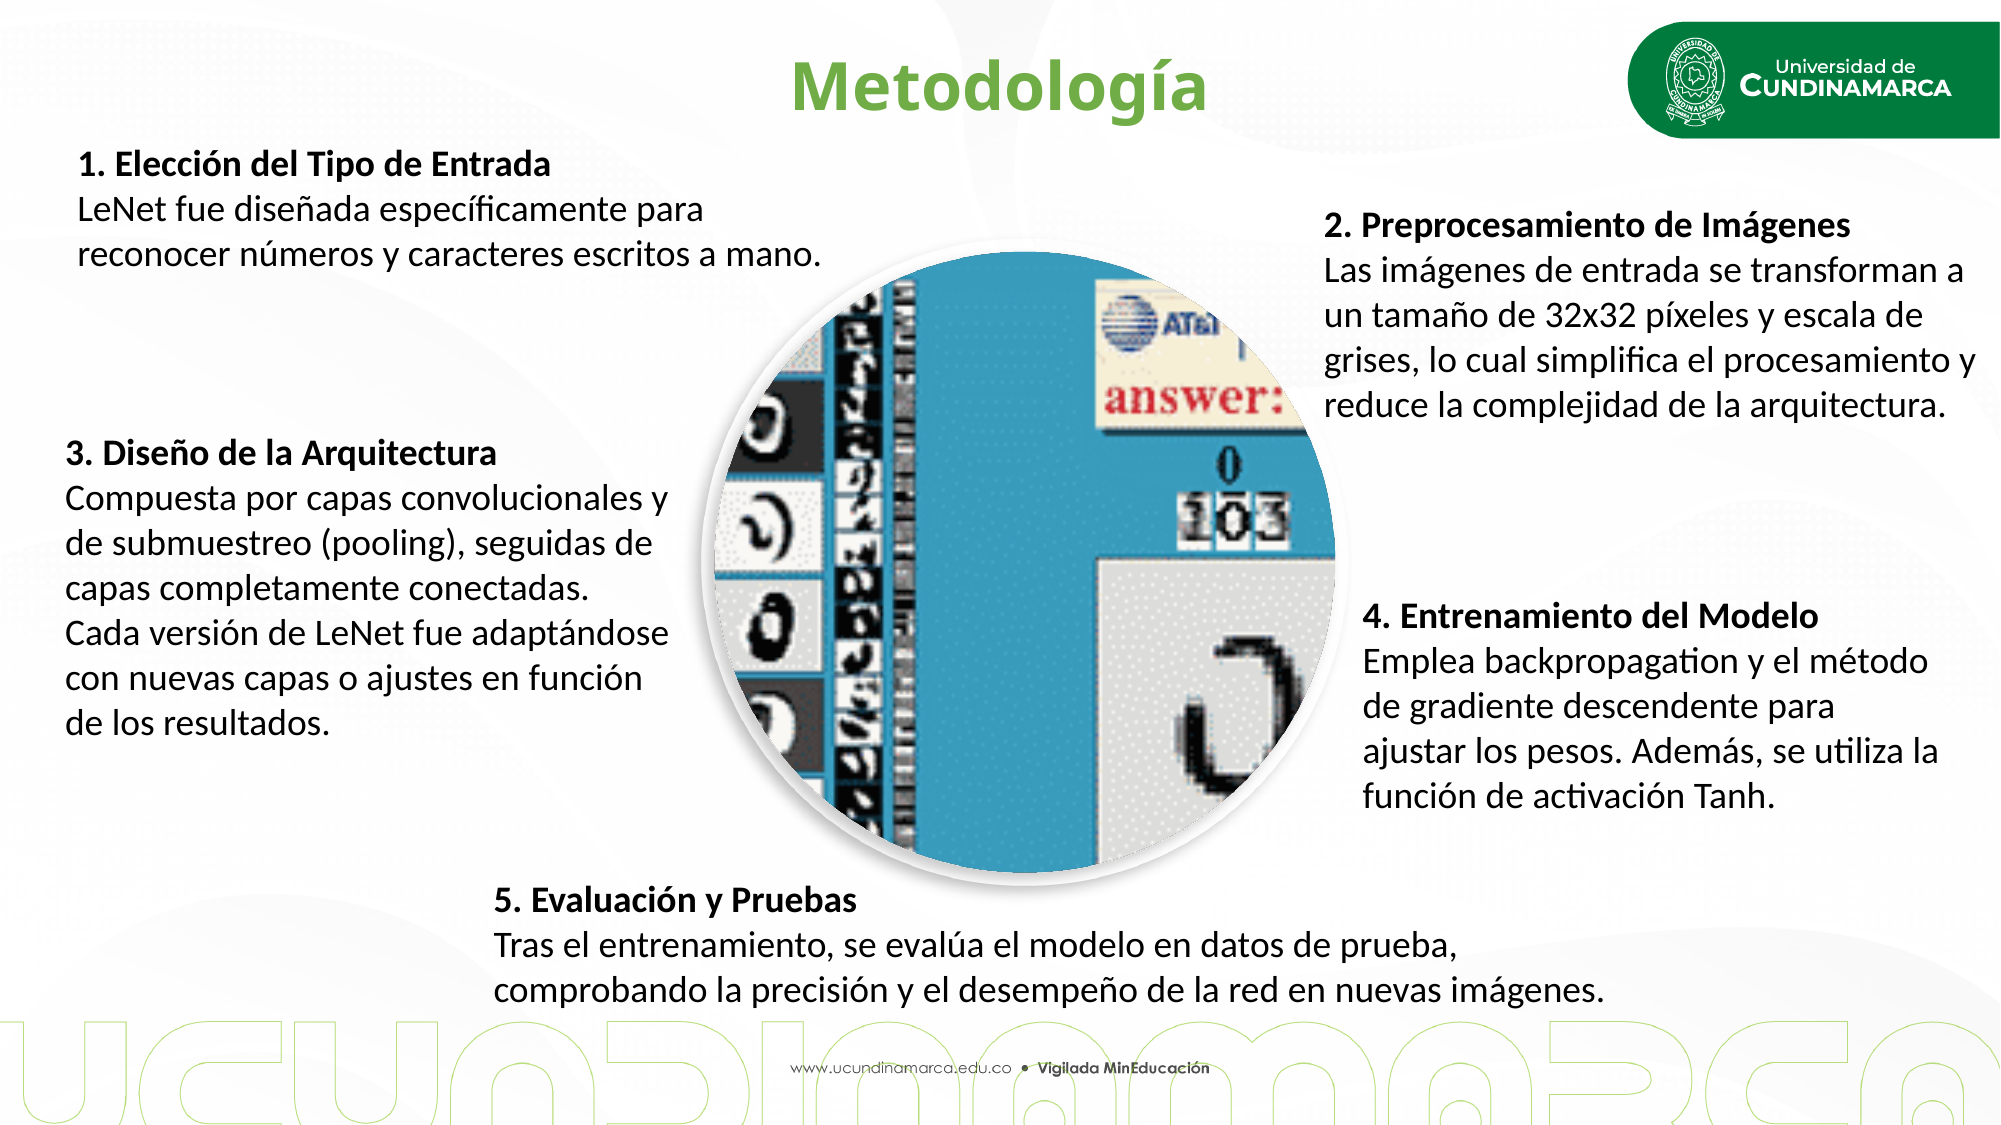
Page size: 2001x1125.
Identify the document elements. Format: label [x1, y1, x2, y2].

list [0, 0, 2000, 1125]
